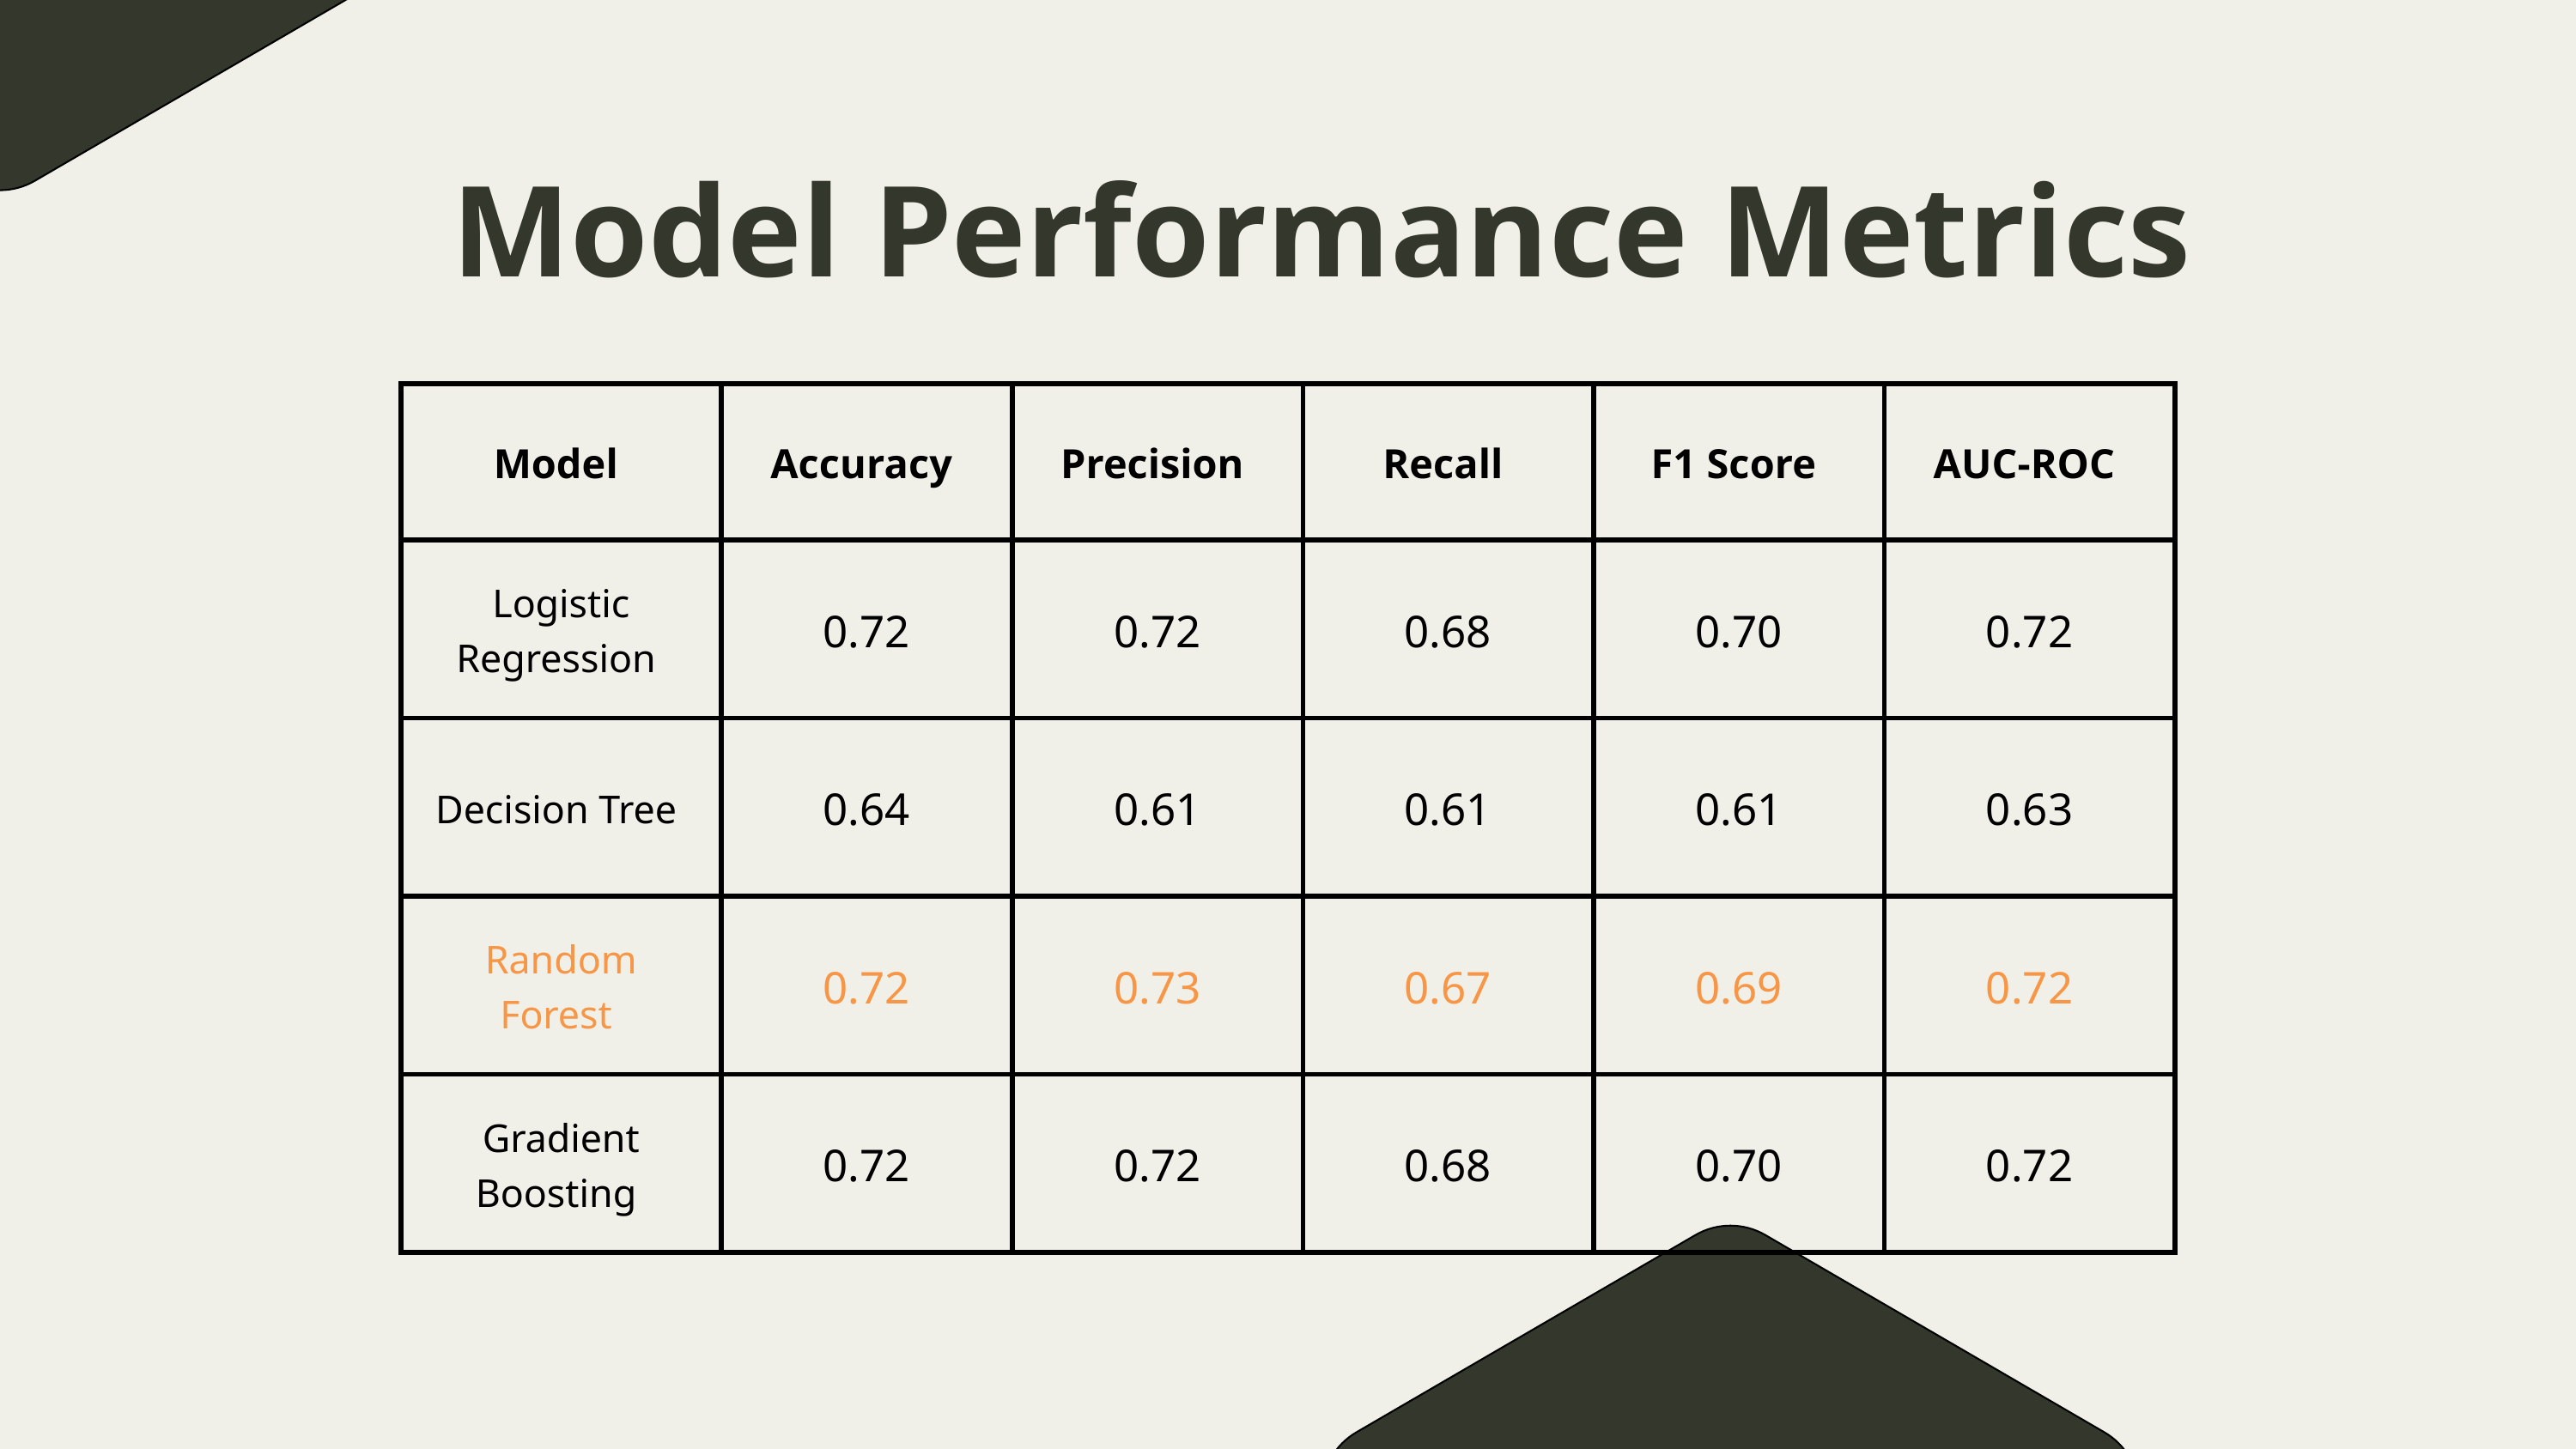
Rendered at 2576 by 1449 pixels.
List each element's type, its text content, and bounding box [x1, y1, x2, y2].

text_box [0, 0, 410, 202]
table_cell 0.69 [1596, 899, 1882, 1072]
table_cell 0.72 [1886, 899, 2172, 1072]
table_cell 0.72 [1015, 1076, 1301, 1250]
table_cell 0.72 [1886, 1076, 2172, 1250]
table_cell 0.70 [1596, 1076, 1882, 1213]
table_cell 0.72 [724, 543, 1010, 716]
table_cell 0.72 [1015, 543, 1301, 716]
table_cell 0.68 [1305, 543, 1591, 716]
table_cell 0.67 [1305, 899, 1591, 1072]
table_cell 0.63 [1886, 720, 2172, 894]
table_header Precision [1015, 386, 1301, 537]
table_header F1 Score [1596, 386, 1882, 537]
table_cell 0.70 [1596, 543, 1882, 716]
table_header Model [404, 386, 719, 537]
table_cell Decision Tree [404, 720, 719, 894]
table_cell 0.72 [724, 1076, 1010, 1250]
table_cell Random Forest [404, 899, 719, 1072]
table_header Recall [1305, 386, 1591, 537]
table_cell 0.61 [1015, 720, 1301, 894]
text_box Model Performance Metrics [408, 125, 2235, 302]
table_cell 0.68 [1305, 1076, 1591, 1250]
table_header Accuracy [724, 386, 1010, 537]
table_cell 0.61 [1305, 720, 1591, 894]
table_header AUC-ROC [1886, 386, 2172, 537]
table_cell 0.64 [724, 720, 1010, 894]
table_cell 0.61 [1596, 720, 1882, 894]
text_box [1321, 1214, 2140, 1449]
table_cell 0.73 [1015, 899, 1301, 1072]
table_cell 0.72 [724, 899, 1010, 1072]
table_cell Gradient Boosting [404, 1076, 719, 1250]
table_cell Logistic Regression [404, 543, 719, 716]
table_cell 0.72 [1886, 543, 2172, 716]
